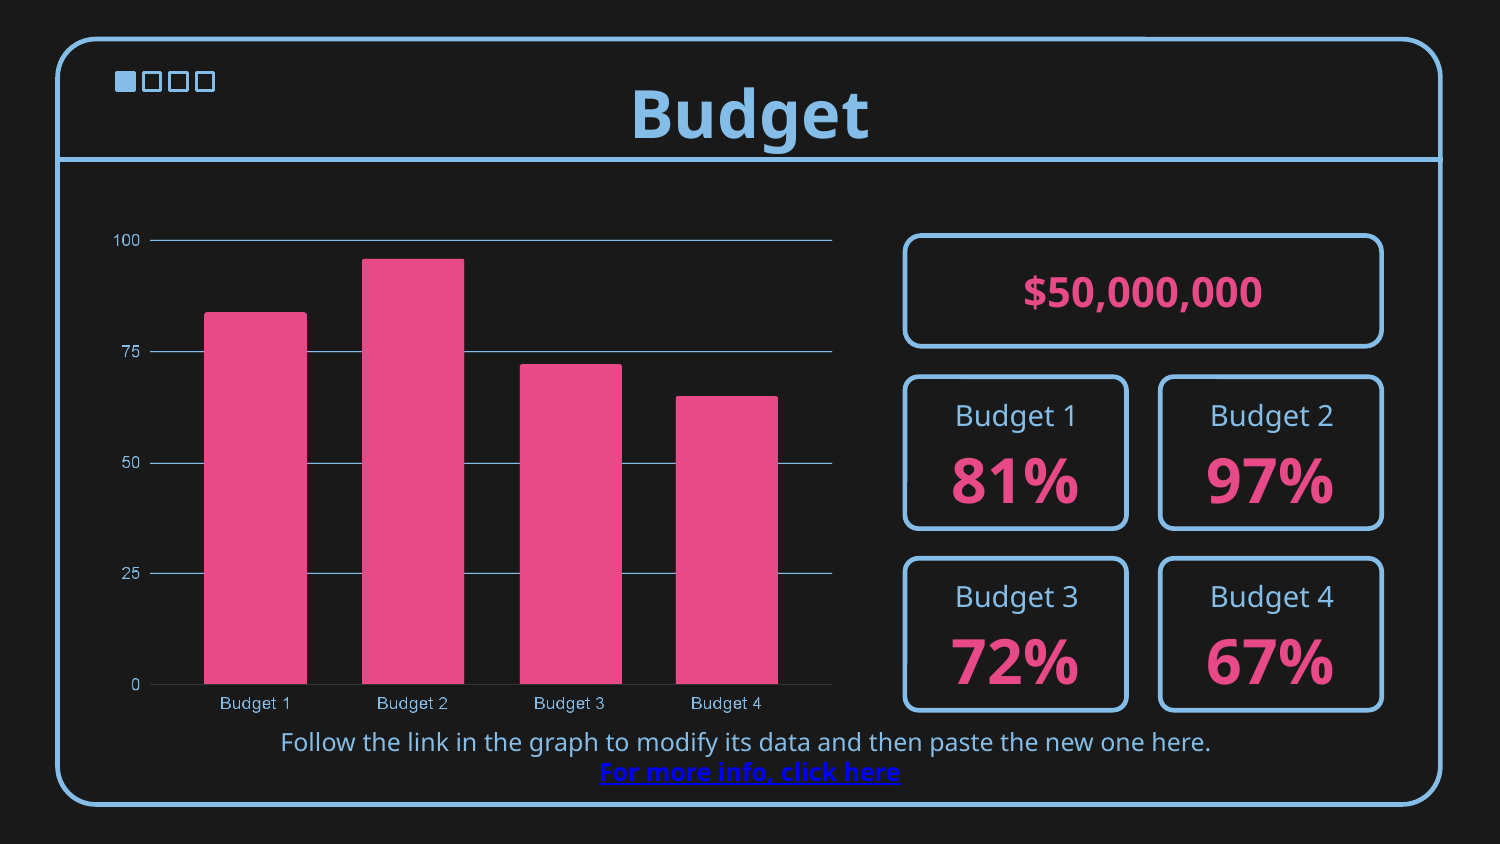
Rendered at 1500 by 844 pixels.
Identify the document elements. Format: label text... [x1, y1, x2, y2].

text_box [905, 699, 1127, 711]
text_box Budget 1 [907, 389, 1127, 440]
text_box [1160, 699, 1382, 711]
text_box Budget 2 [1162, 389, 1382, 440]
text_box [1160, 558, 1382, 620]
text_box 72% [904, 620, 1127, 699]
text_box [905, 517, 1127, 529]
text_box [1160, 376, 1382, 439]
text_box Budget 4 [1162, 571, 1382, 621]
text_box $50,000,000 [904, 235, 1382, 347]
text_box 81% [904, 439, 1127, 517]
text_box Follow the link in the graph to modify its data and then paste the new one here. For more info, click here [117, 728, 1383, 788]
picture [85, 202, 860, 740]
text_box [1160, 517, 1382, 529]
text_box [904, 376, 1127, 439]
text_box Budget [118, 72, 1382, 167]
text_box 67% [1160, 620, 1382, 699]
text_box 97% [1160, 439, 1382, 517]
text_box Budget 3 [907, 571, 1127, 621]
text_box [904, 558, 1127, 620]
